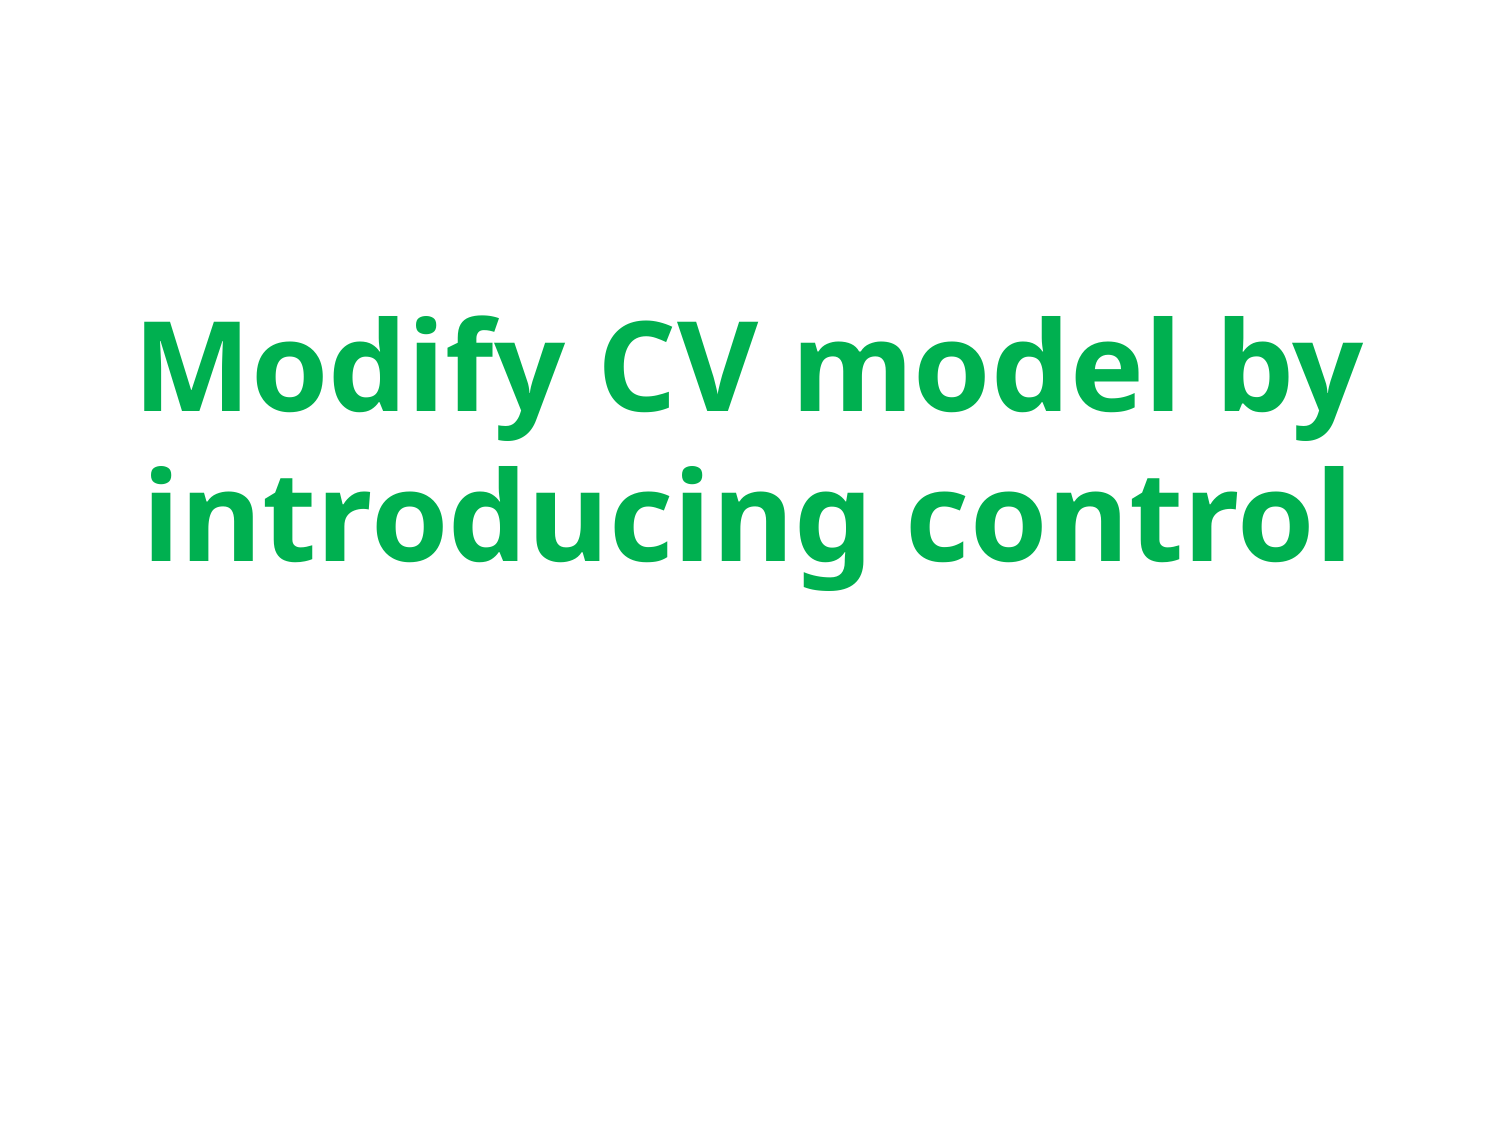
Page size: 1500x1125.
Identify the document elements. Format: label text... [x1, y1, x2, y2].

text_box Modify CV model by introducing control [0, 278, 1499, 811]
